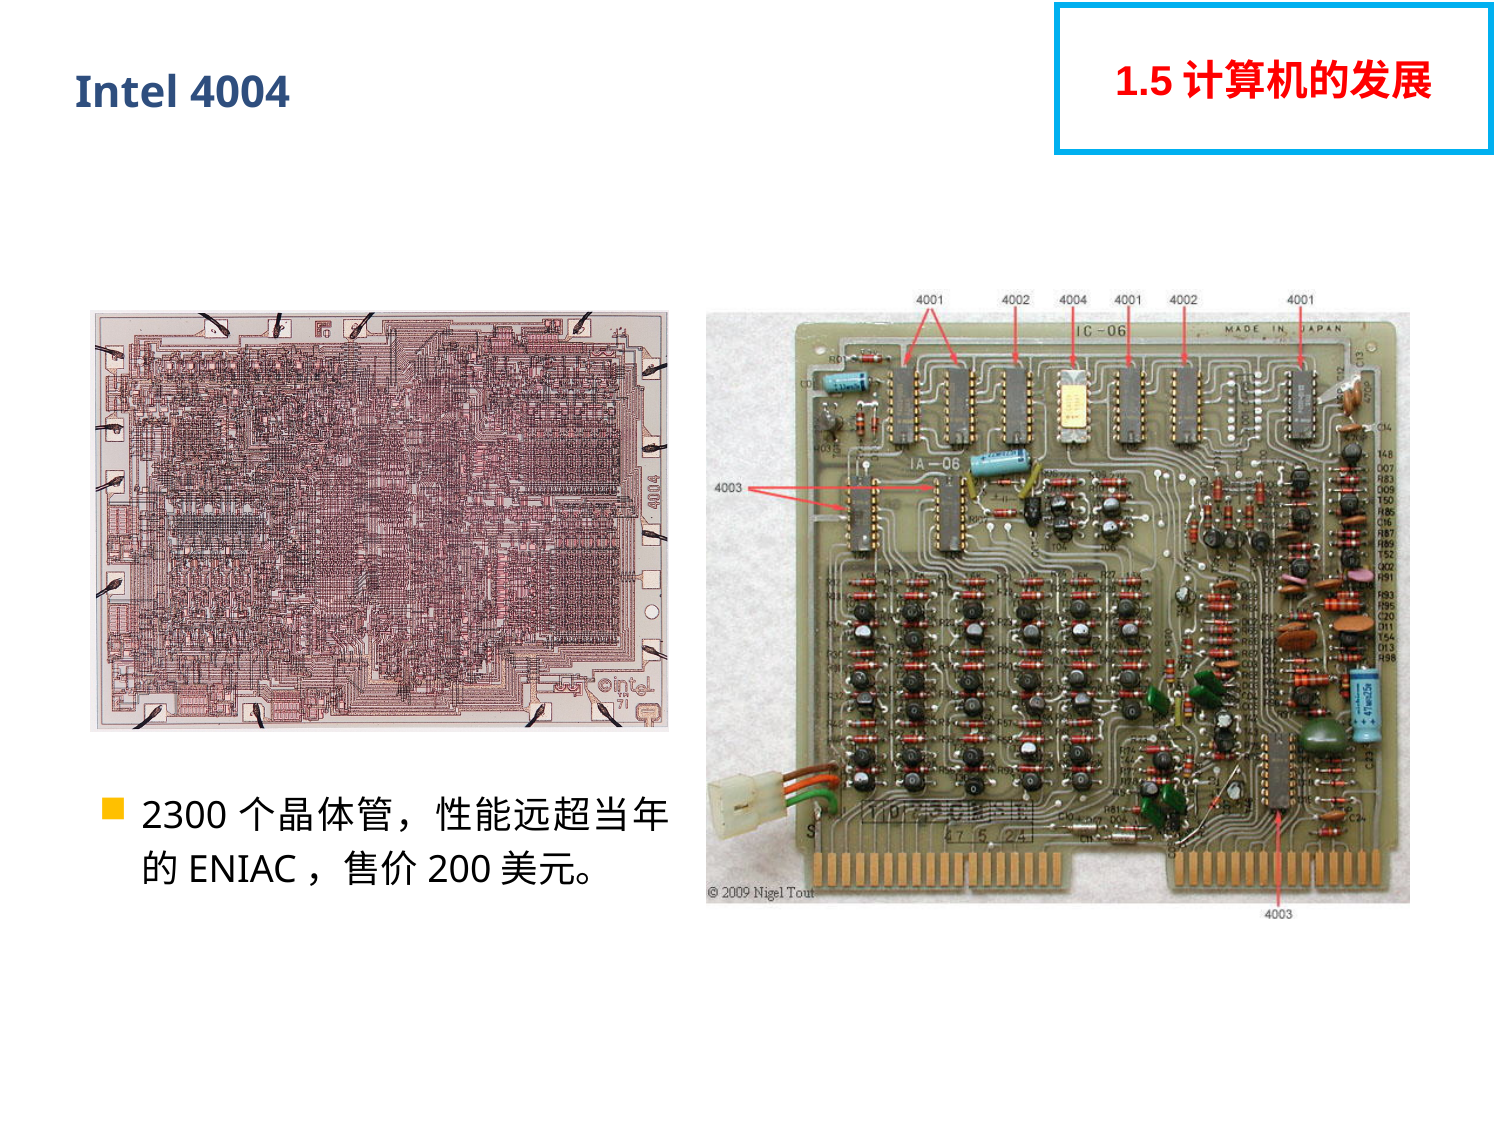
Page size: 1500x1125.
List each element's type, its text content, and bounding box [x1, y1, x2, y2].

title Intel 4004 [60, 42, 1057, 144]
picture [706, 289, 1410, 927]
text_box 2300个晶体管，性能远超当年的ENIAC，售价200美元。 [84, 774, 685, 953]
text_box 1.5计算机的发展 [1057, 5, 1492, 152]
picture [89, 310, 670, 732]
